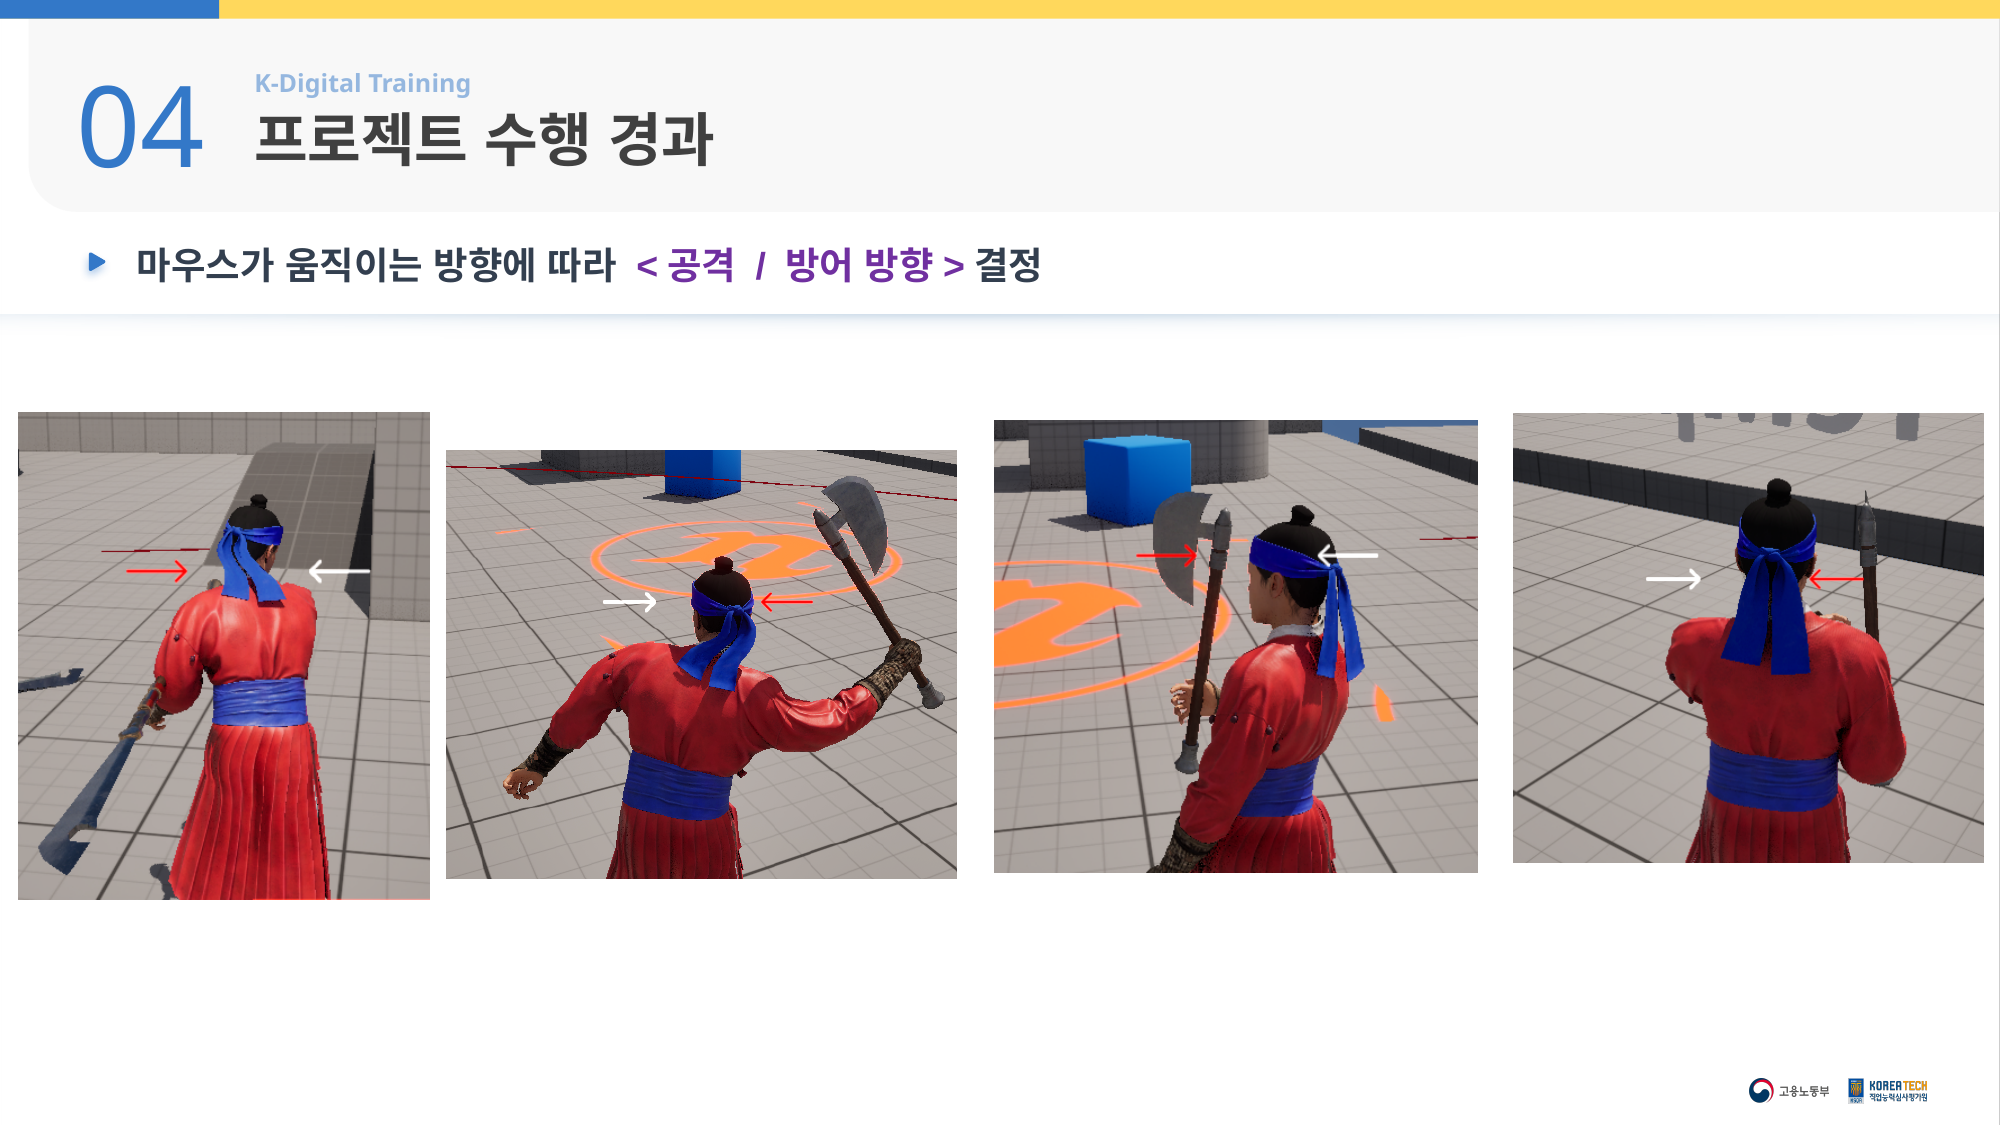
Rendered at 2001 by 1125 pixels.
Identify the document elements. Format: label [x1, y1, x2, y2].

picture [0, 0, 2000, 1125]
text_box [61, 54, 1038, 191]
text_box [88, 234, 1816, 314]
text_box [1749, 1078, 1927, 1104]
